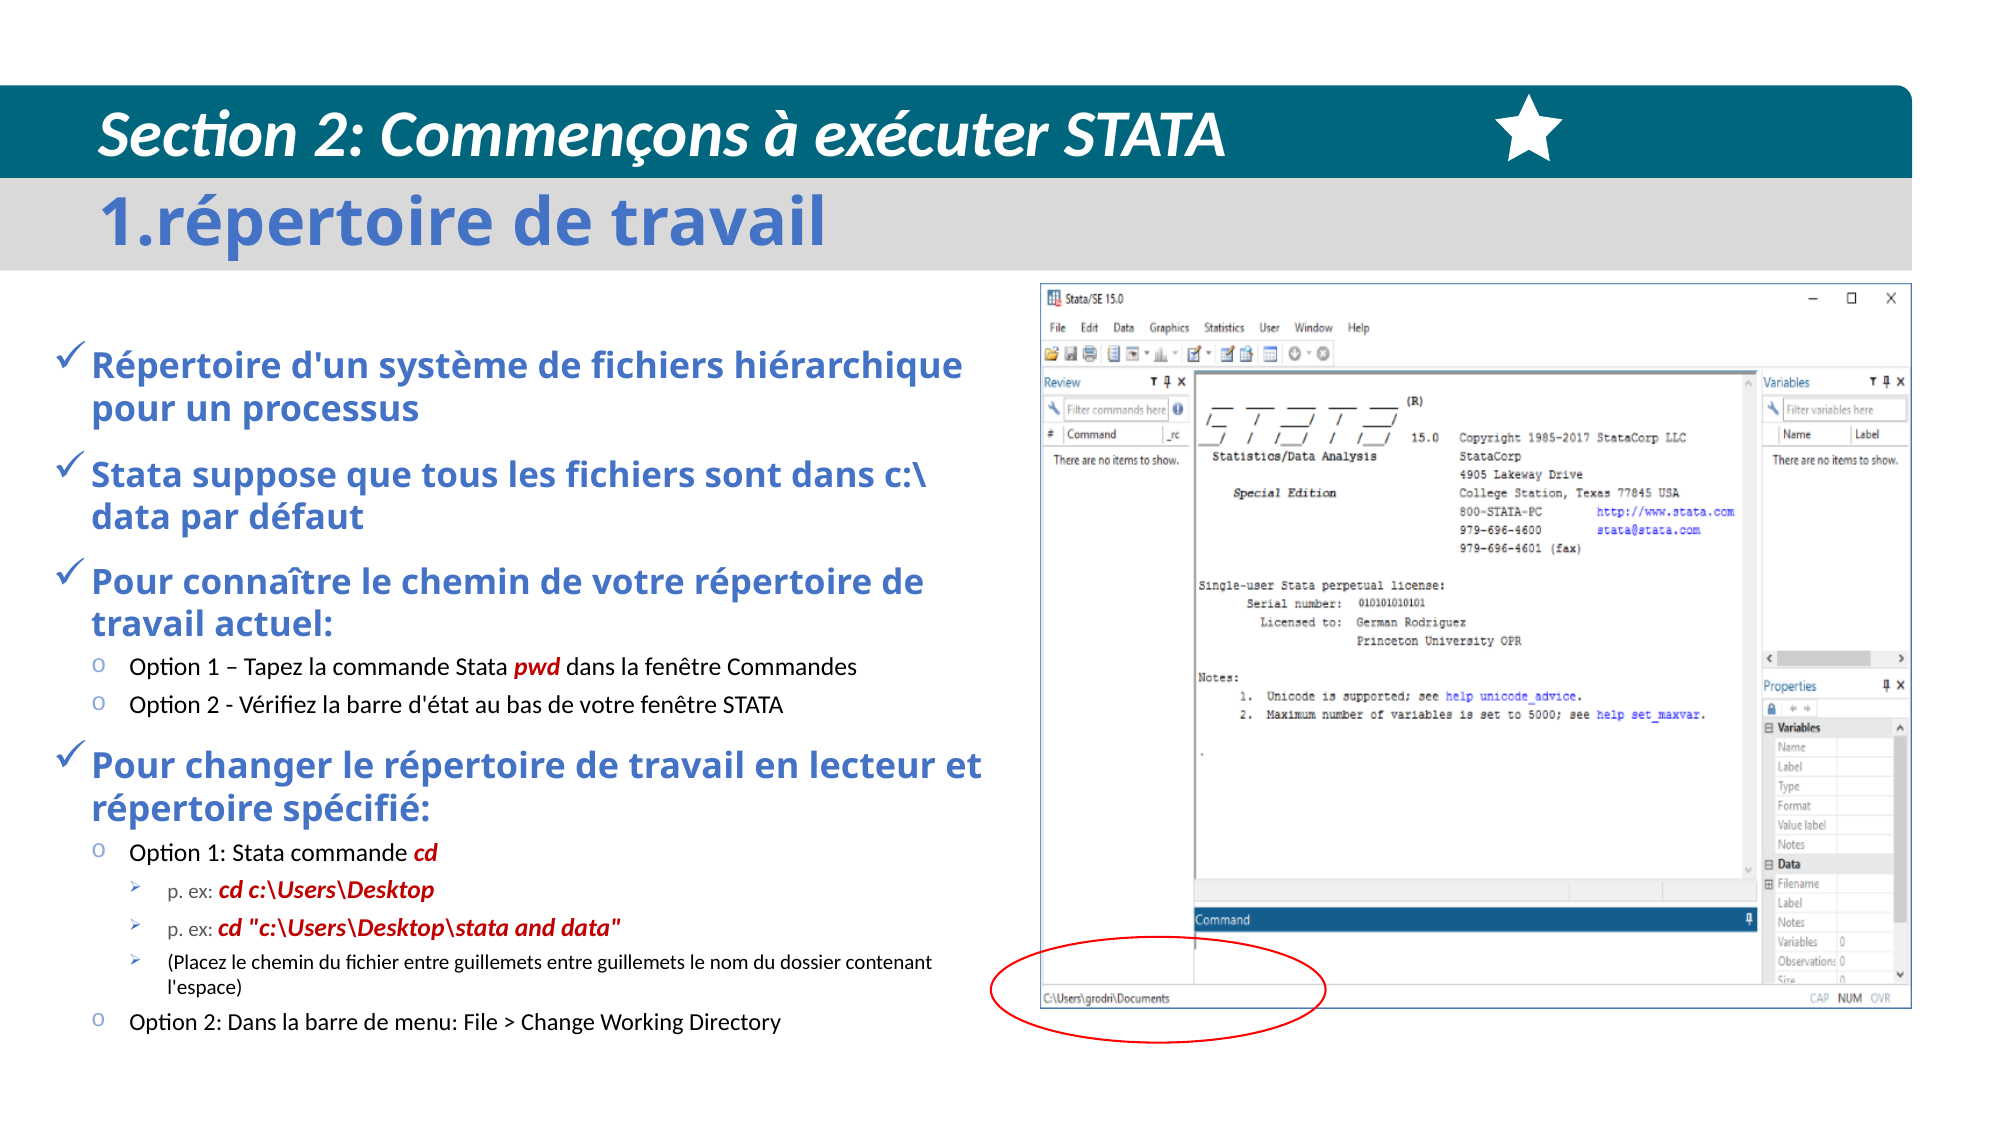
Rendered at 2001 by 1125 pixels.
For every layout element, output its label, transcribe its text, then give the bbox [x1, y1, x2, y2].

text_box [0, 179, 1913, 271]
text_box [1494, 92, 1564, 163]
text_box Section 2: Commençons à exécuter STATA [83, 82, 1705, 177]
text_box [989, 951, 1316, 1044]
text_box [0, 84, 1913, 179]
text_box Répertoire d'un système de fichiers hiérarchique pour un processus Stata suppose que tous les fichiers sont dans c:\data par défaut Pour connaître le chemin de votre répertoire de travail actuel: Option 1 – Tapez la commande Stata pwd dans la fenêtre Commandes Option 2 - Vérifiez la barre d'état au bas de votre fenêtre STATA Pour changer le répertoire de travail en lecteur et répertoire spécifié: Option 1: Stata commande cd p. ex: cd c:\Users\Desktop p. ex: cd "c:\Users\Desktop\stata and data" (Placez le chemin du fichier entre guillemets entre guillemets le nom du dossier contenant l'espace) Option 2: Dans la barre de menu: File > Change Working Directory [38, 334, 1011, 1043]
text_box 1.répertoire de travail [83, 179, 1064, 267]
picture [1040, 283, 1913, 1009]
